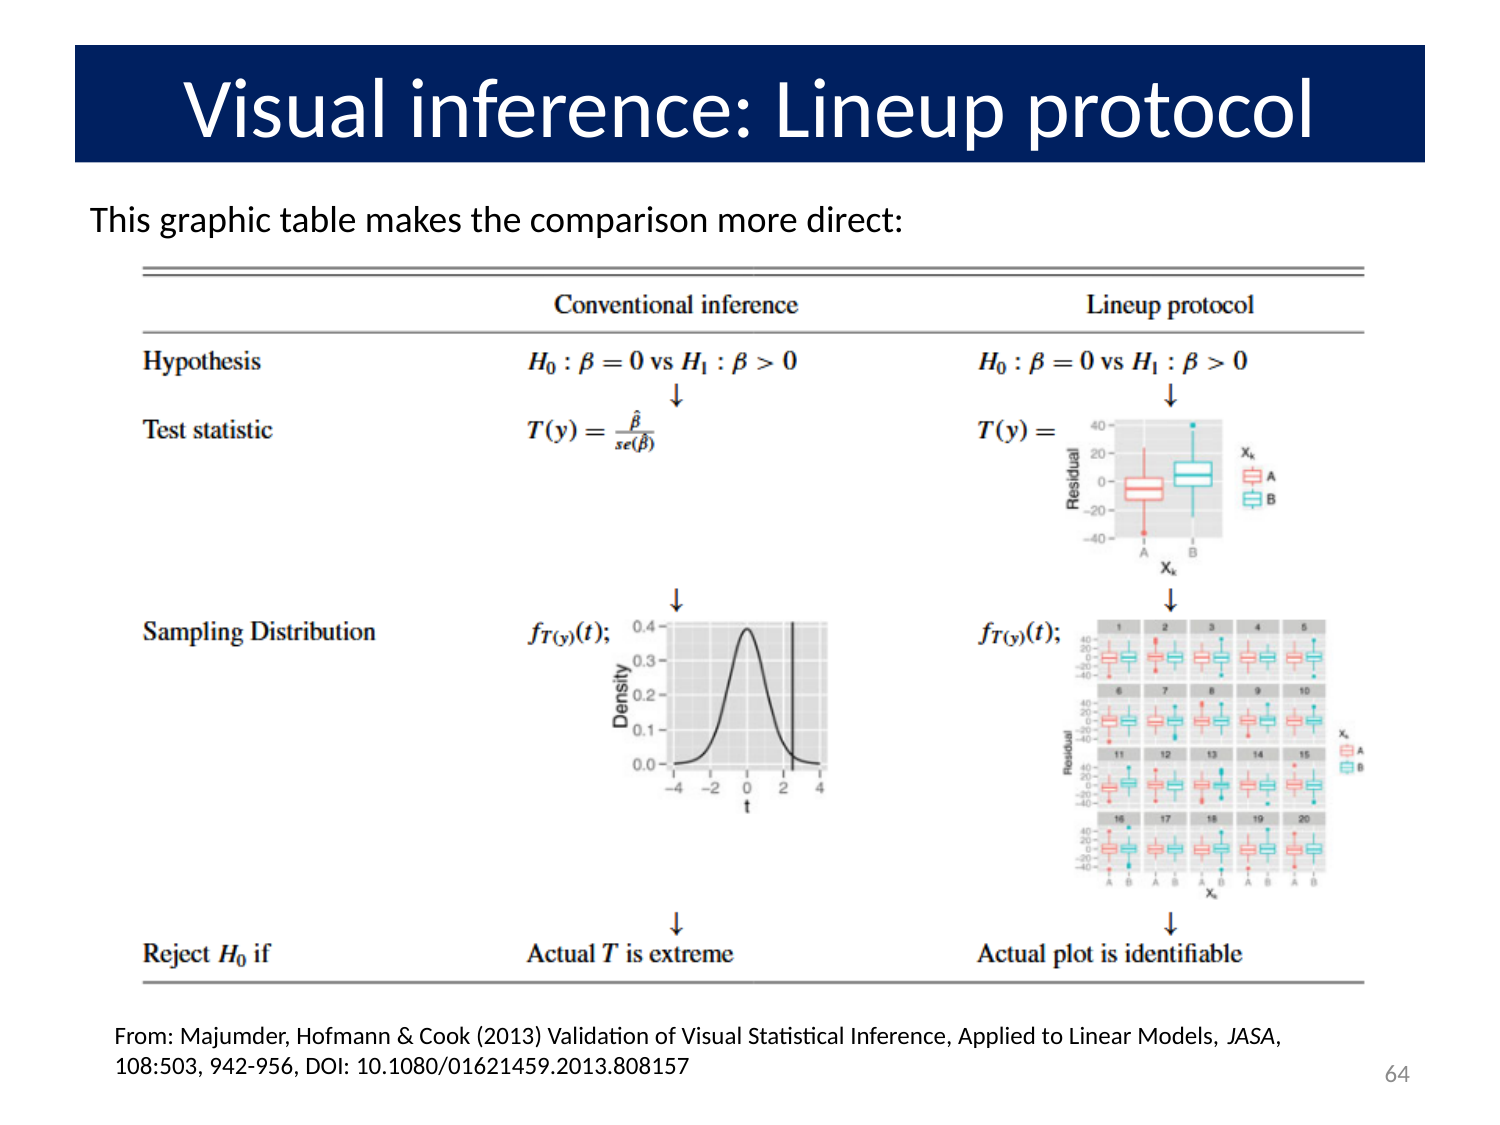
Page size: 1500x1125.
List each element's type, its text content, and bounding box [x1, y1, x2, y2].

text_box From: Majumder, Hofmann & Cook (2013) Validation of Visual Statistical Inference, Applied to Linear Models, JASA, 108:503, 942-956, DOI: 10.1080/01621459.2013.808157 [99, 1012, 1363, 1088]
picture [137, 262, 1385, 990]
text_box This graphic table makes the comparison more direct: [74, 187, 1425, 248]
title Visual inference: Lineup protocol [75, 45, 1425, 163]
slide_number 64 [1074, 1042, 1425, 1103]
